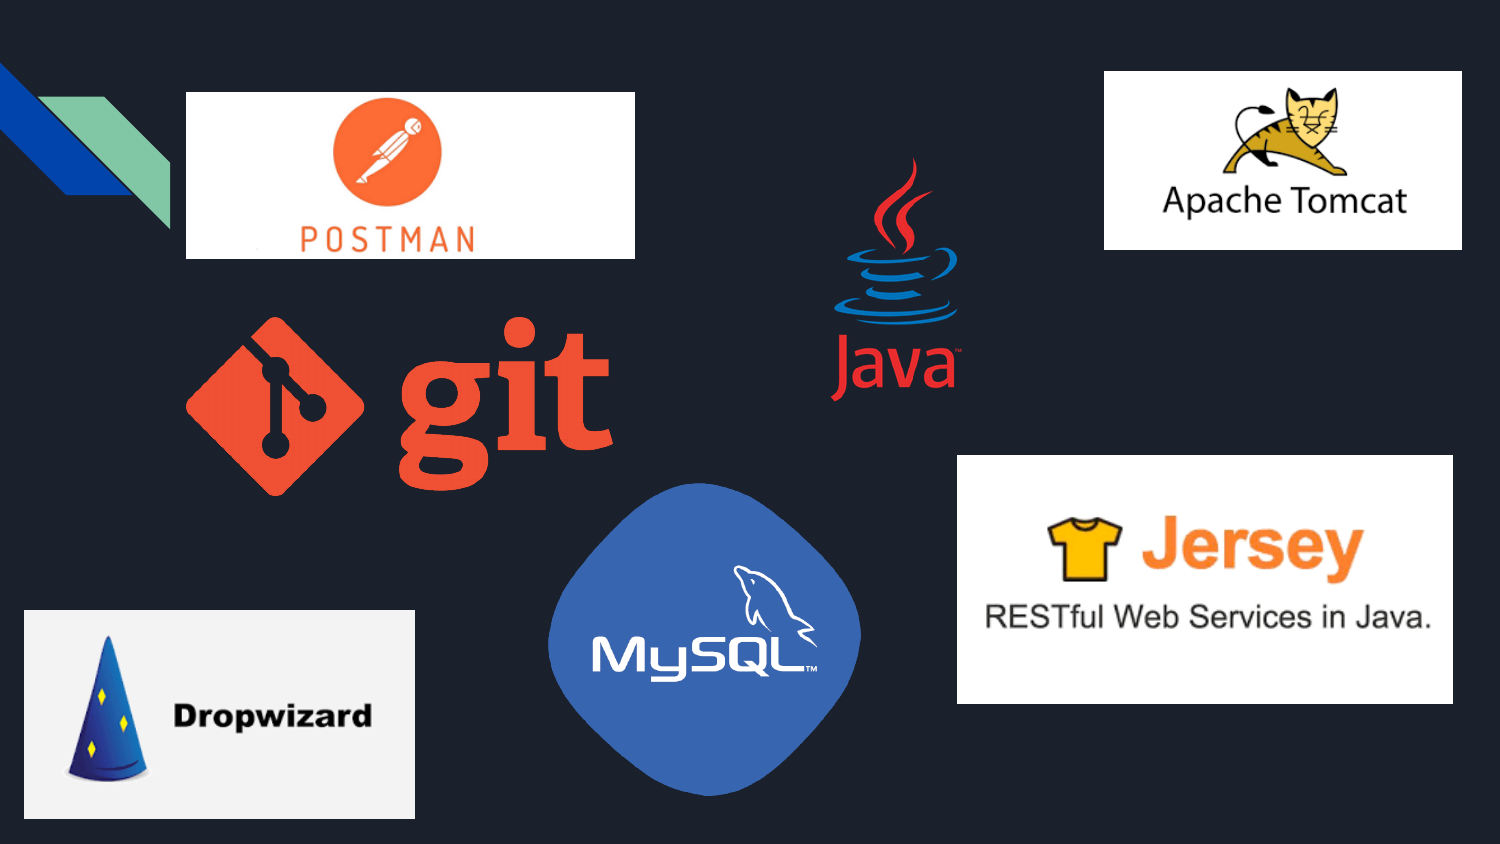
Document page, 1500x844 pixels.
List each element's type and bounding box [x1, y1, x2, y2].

picture [1104, 71, 1462, 250]
picture [186, 317, 871, 804]
picture [24, 610, 415, 819]
picture [957, 455, 1454, 705]
picture [186, 91, 635, 259]
picture [770, 154, 1020, 404]
